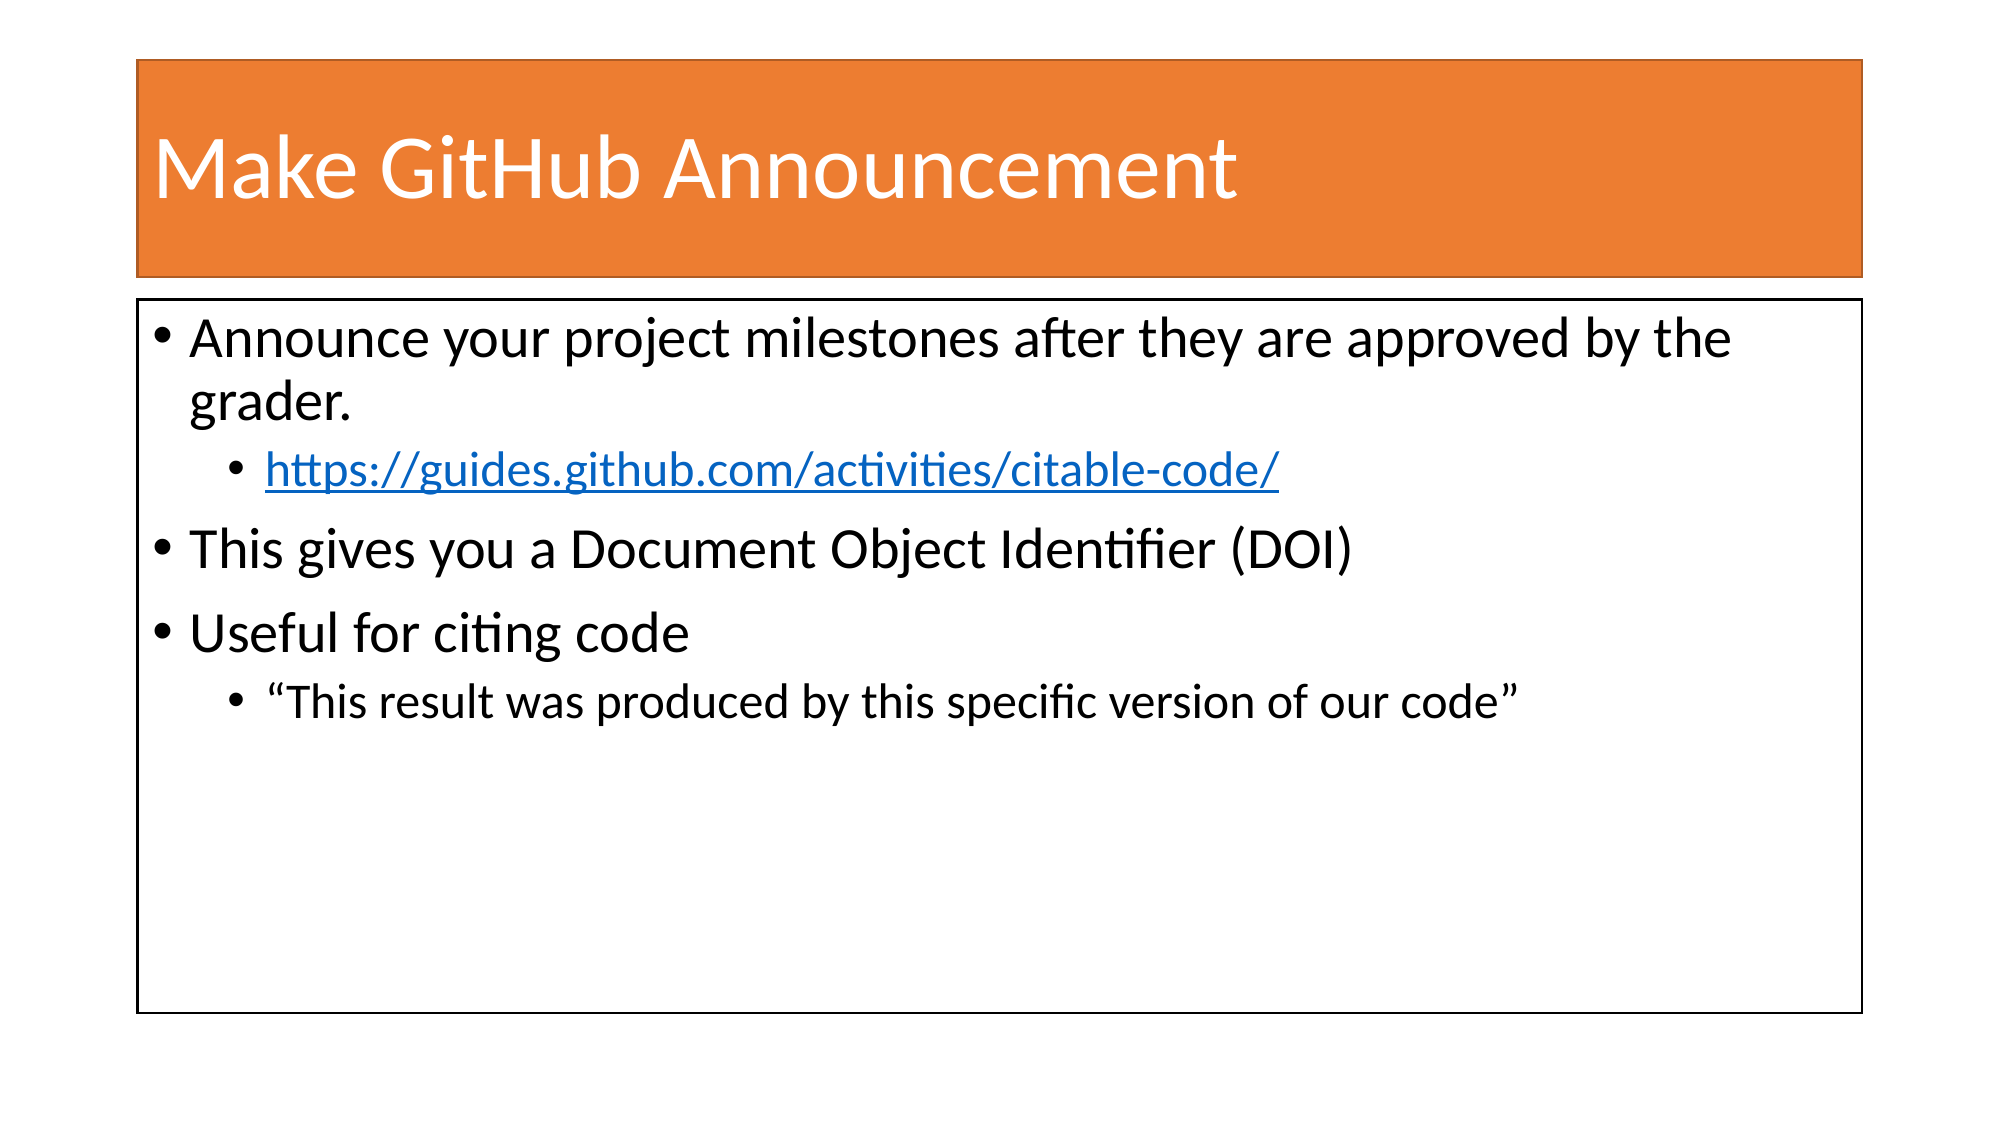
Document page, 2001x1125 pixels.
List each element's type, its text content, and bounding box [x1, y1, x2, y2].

title Make GitHub Announcement [136, 59, 1863, 278]
list Announce your project milestones after they are approved by the grader. https://guides.github.com/activities/citable-code/ This gives you a Document Object Identifier (DOI) Useful for citing code “This result was produced by this specific version of our code” [136, 298, 1863, 1014]
